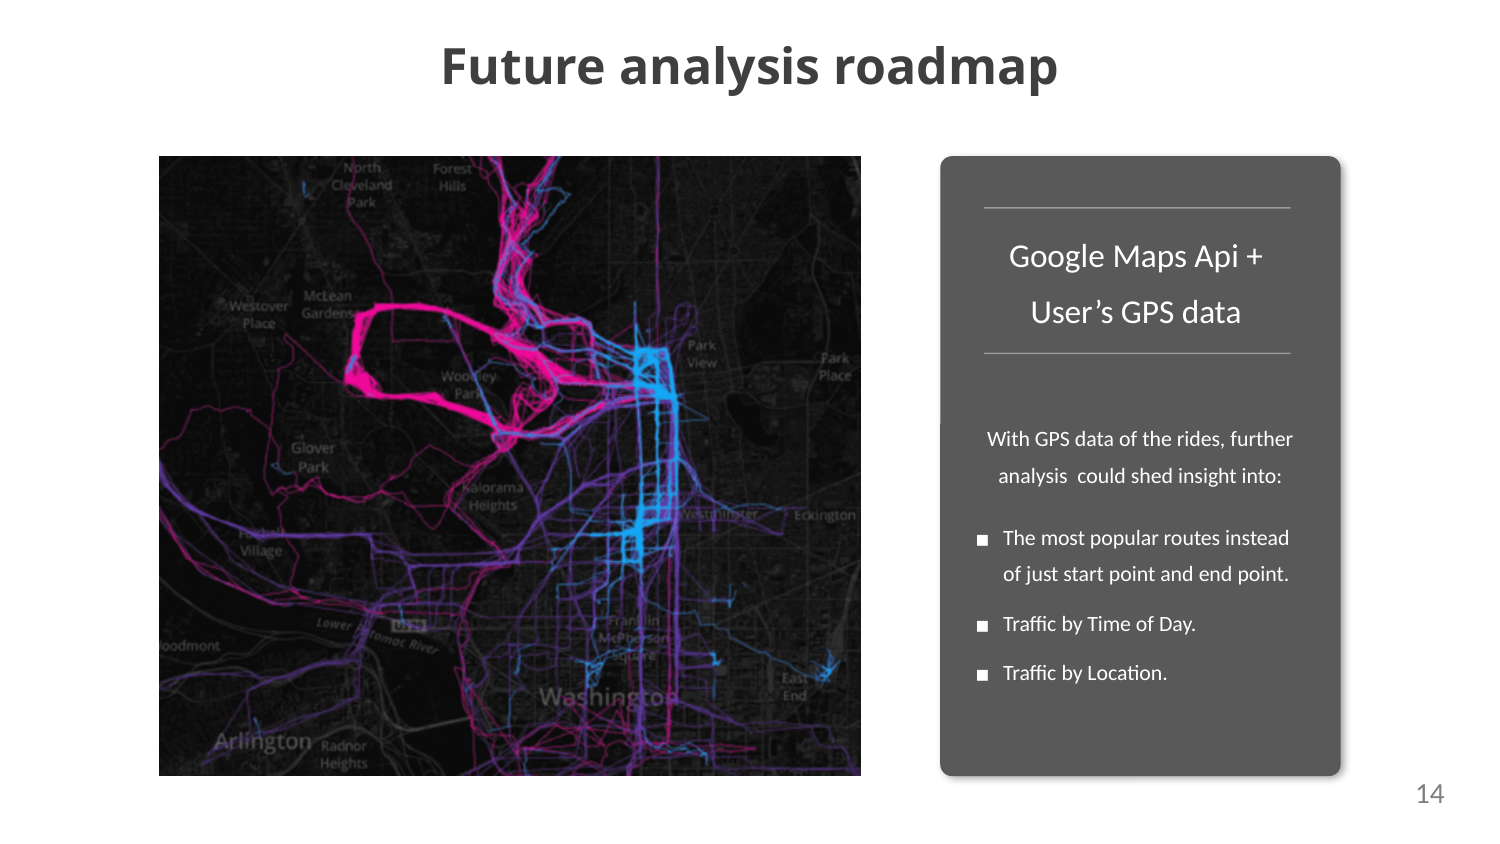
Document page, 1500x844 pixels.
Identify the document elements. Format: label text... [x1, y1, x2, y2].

text_box Future analysis roadmap [87, 28, 1412, 100]
picture [159, 155, 861, 777]
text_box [940, 155, 1341, 777]
